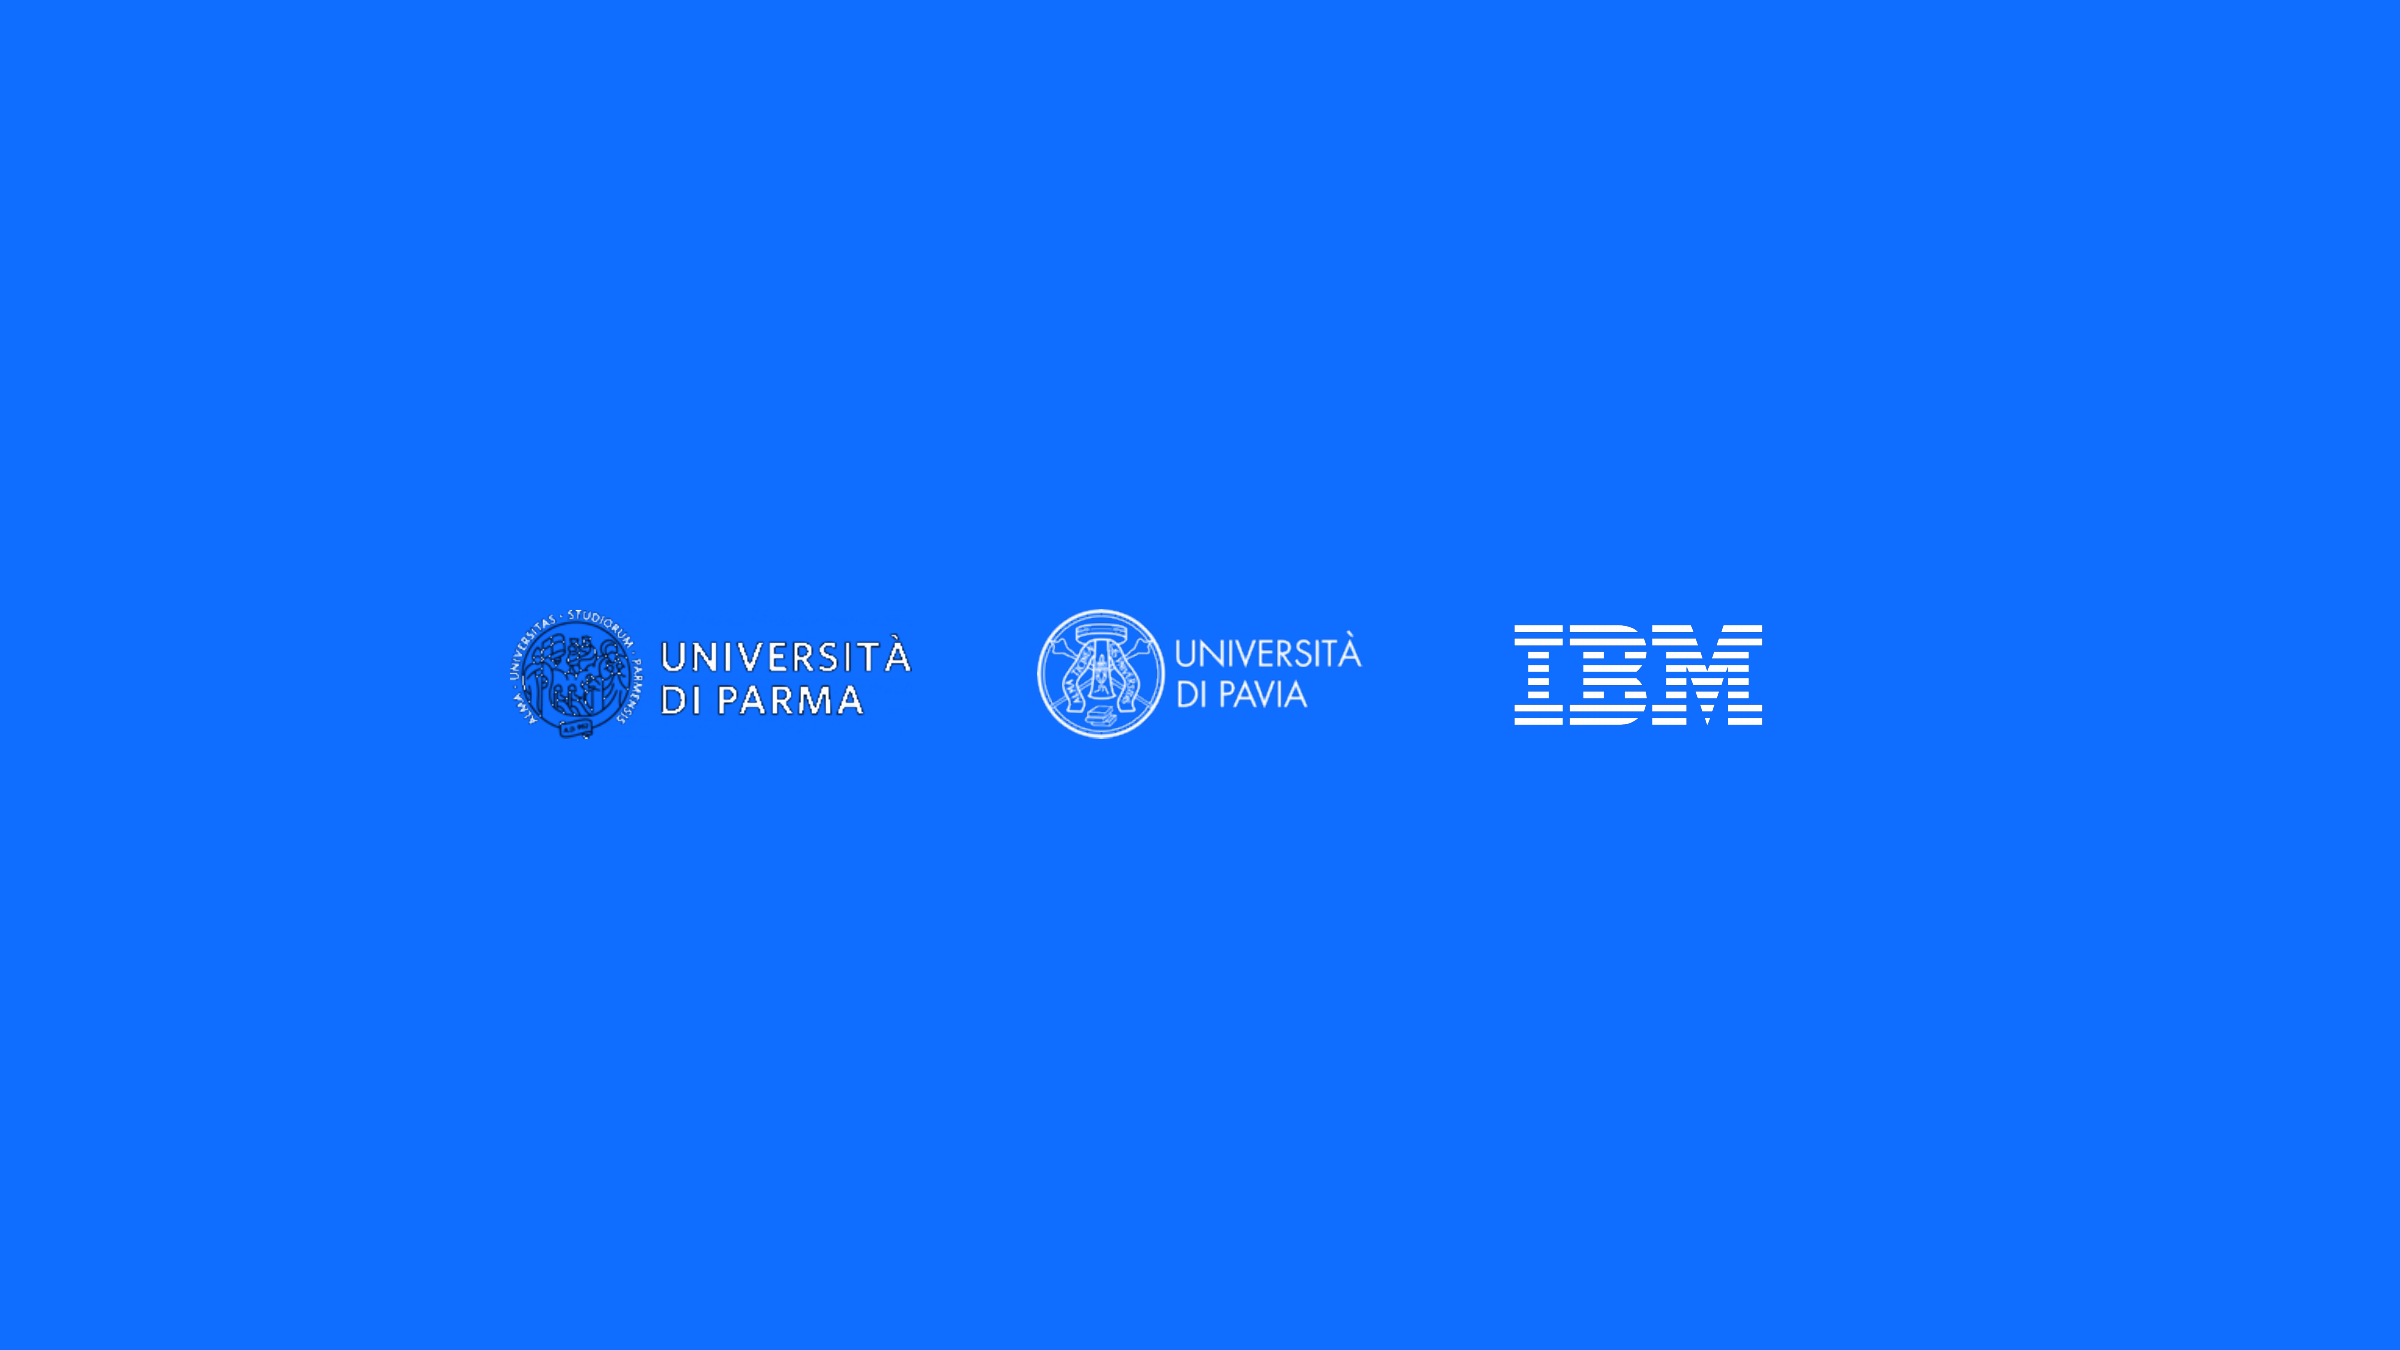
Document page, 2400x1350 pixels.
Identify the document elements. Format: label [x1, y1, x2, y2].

picture [1037, 609, 1363, 739]
